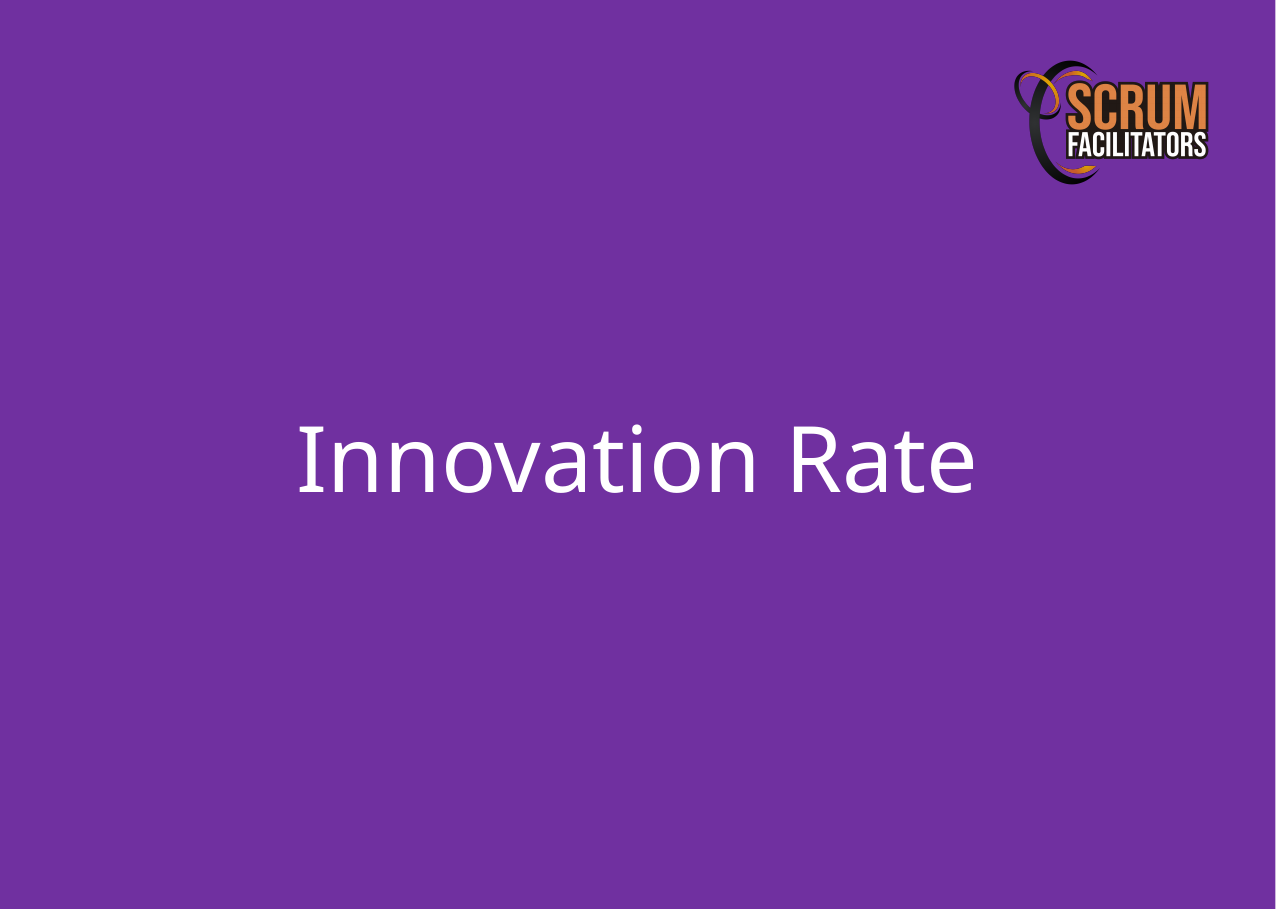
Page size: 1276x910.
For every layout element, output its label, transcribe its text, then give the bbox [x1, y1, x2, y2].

list Innovation Rate [132, 291, 1143, 618]
picture [1011, 57, 1211, 187]
